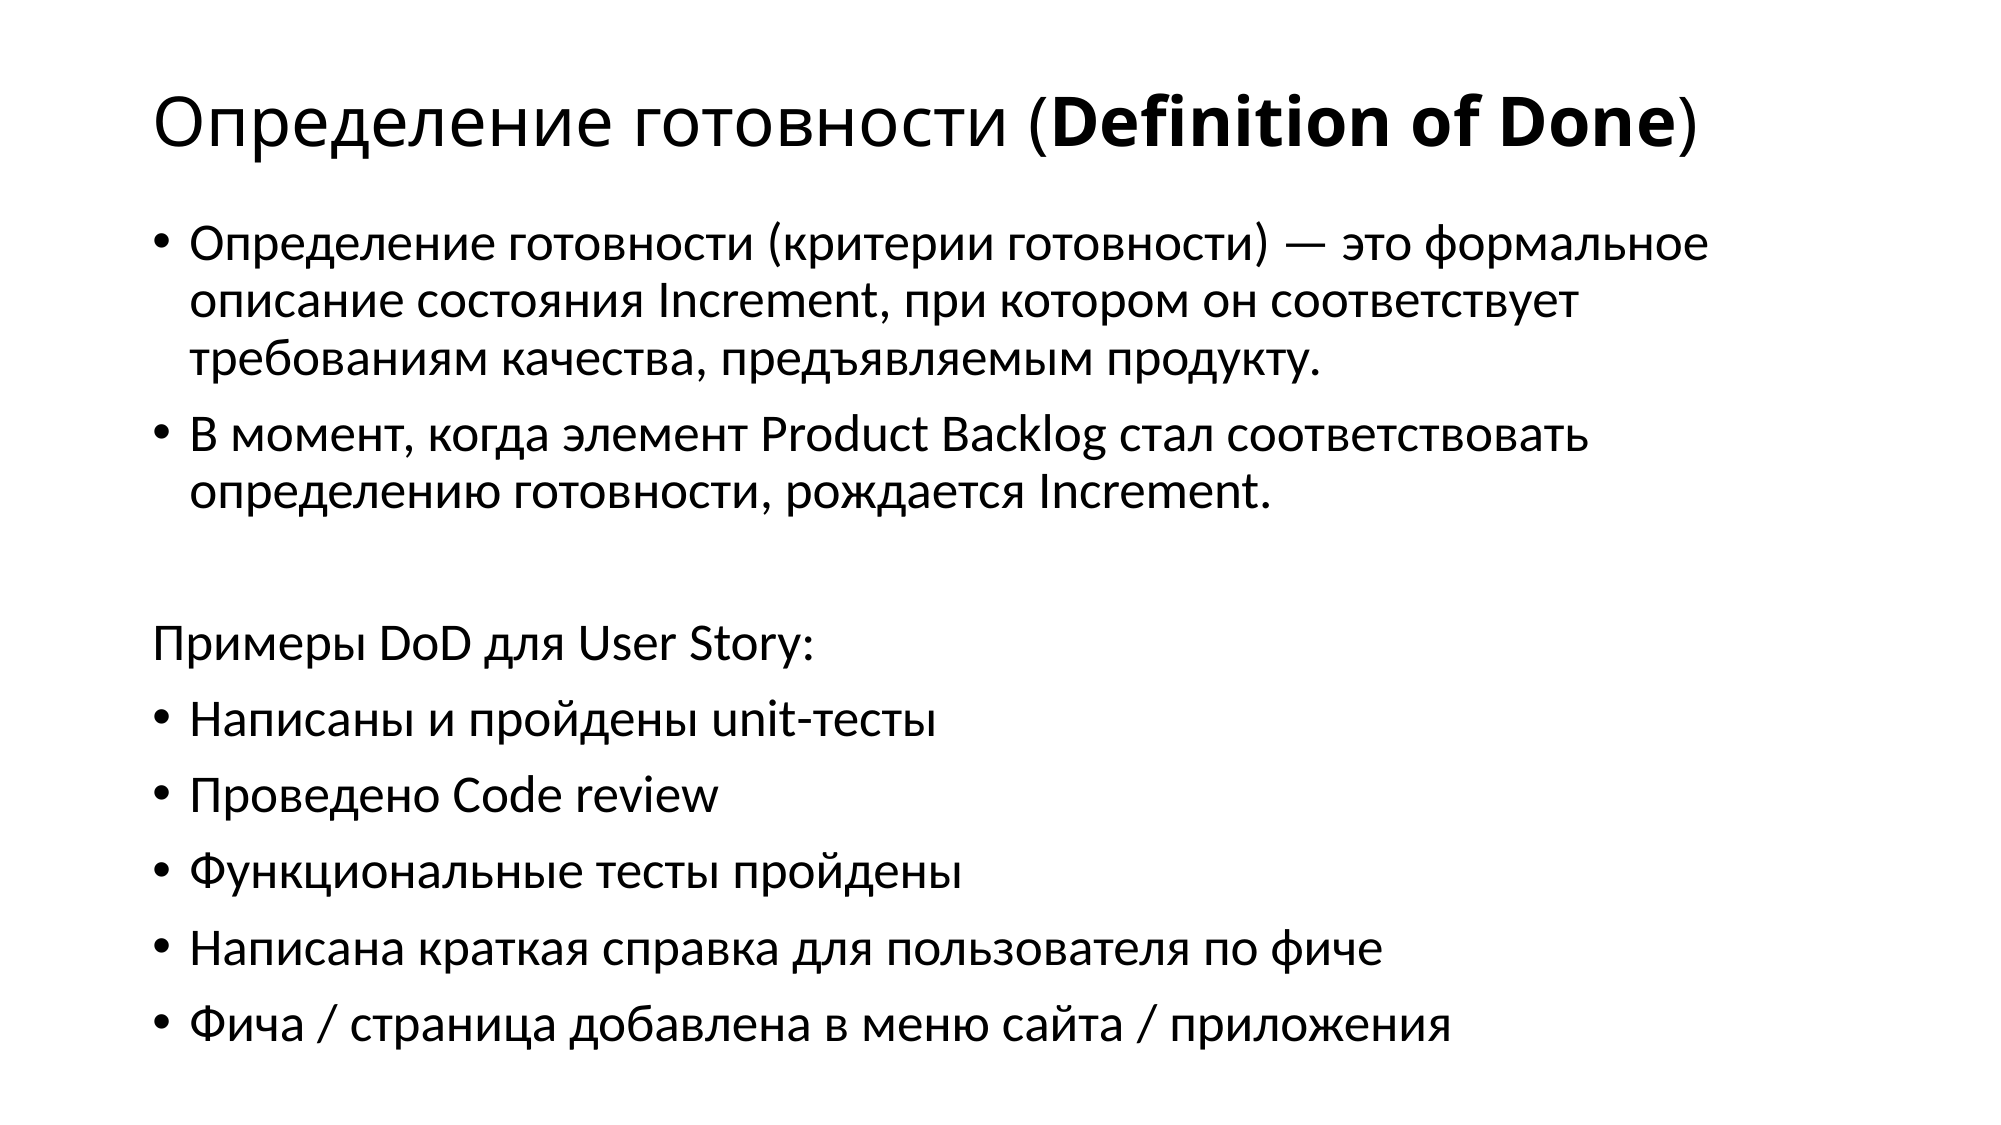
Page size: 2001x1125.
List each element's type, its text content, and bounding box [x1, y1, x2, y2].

title Определение готовности (Definition of Done) [137, 59, 1863, 189]
list Определение готовности (критерии готовности) — это формальное описание состояния Increment, при котором он соответствует требованиям качества, предъявляемым продукту. В момент, когда элемент Product Backlog стал соответствовать определению готовности, рождается Increment. Примеры DoD для User Story: Написаны и пройдены unit-тесты Проведено Code review Функциональные тесты пройдены Написана краткая справка для пользователя по фиче Фича / страница добавлена в меню сайта / приложения [137, 207, 1863, 1066]
